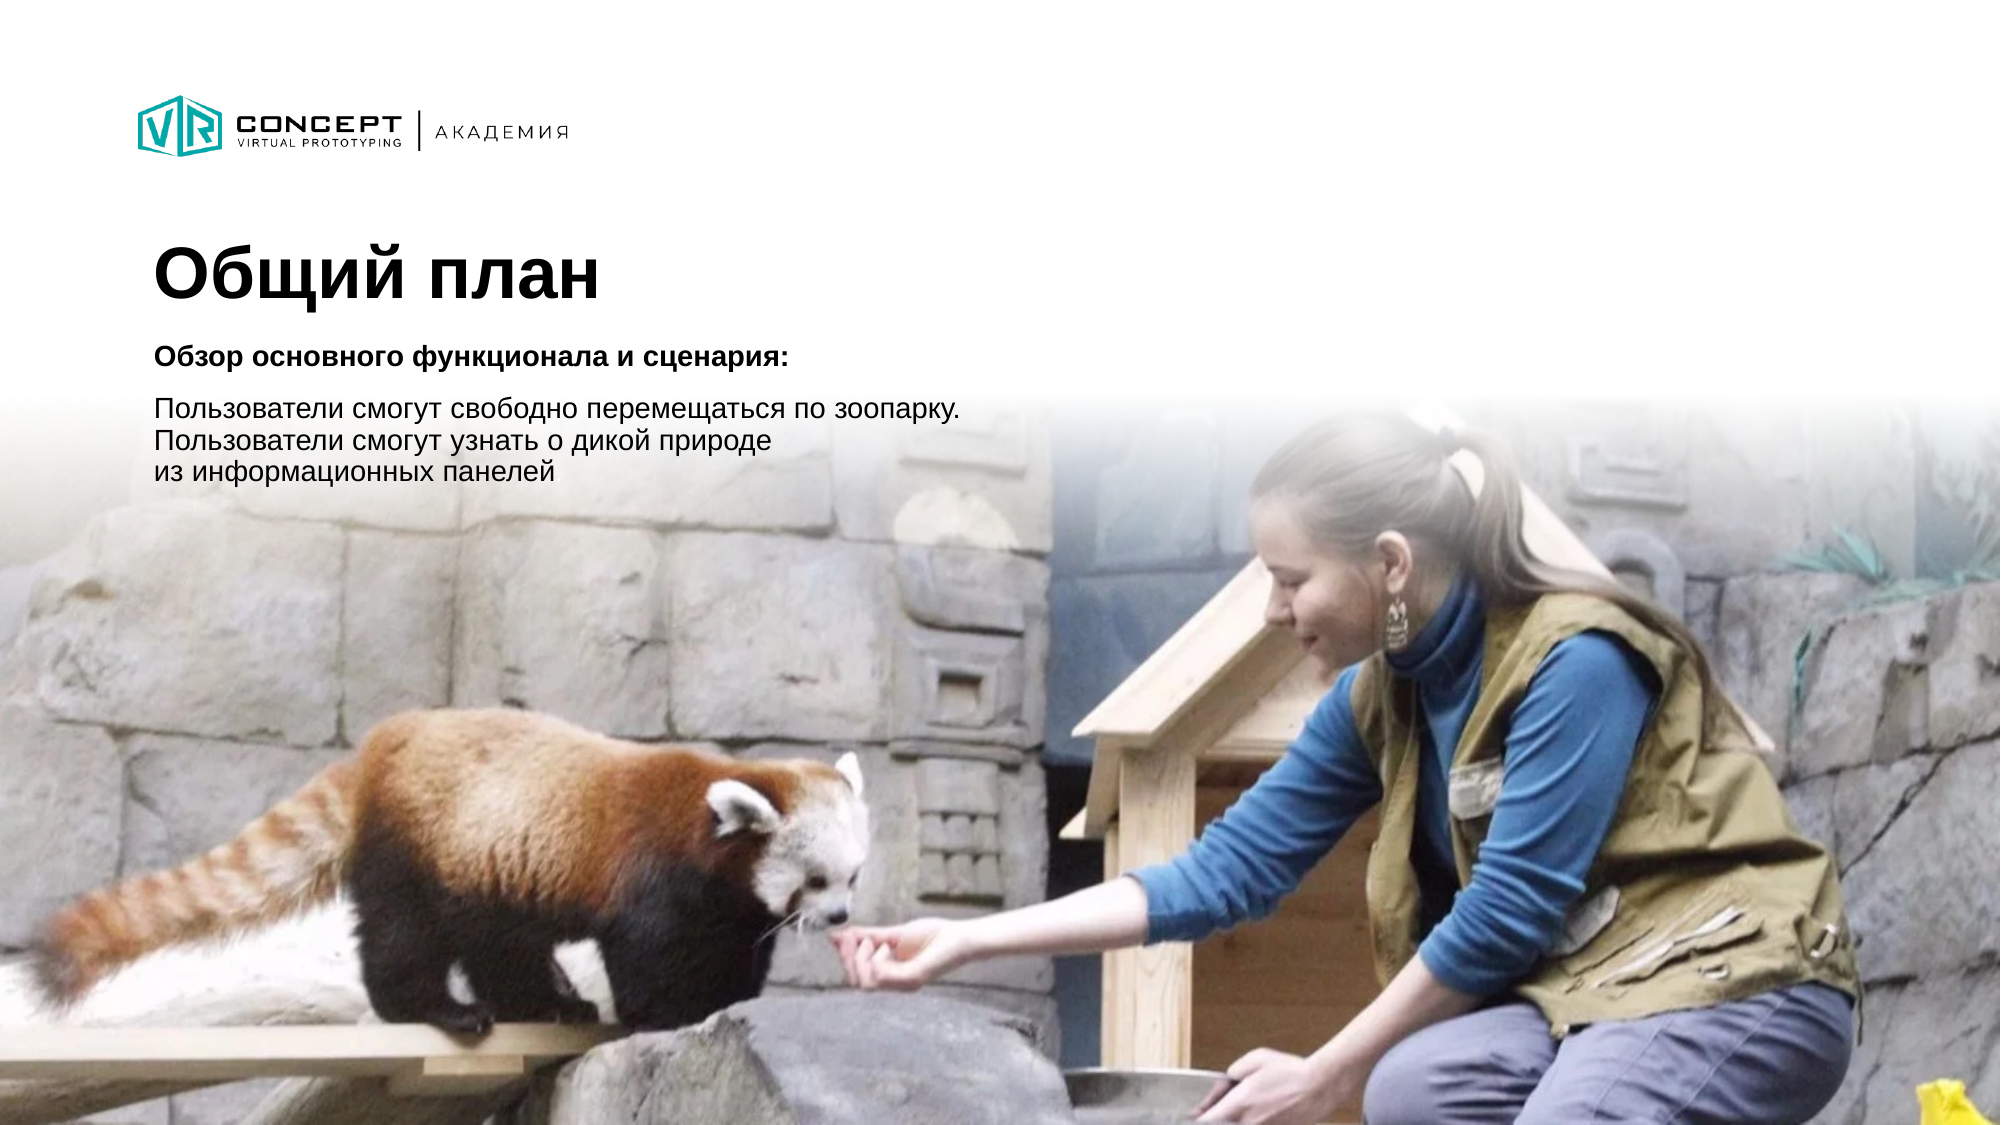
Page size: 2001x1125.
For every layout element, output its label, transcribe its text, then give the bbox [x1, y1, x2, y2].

picture [138, 95, 569, 158]
text_box Общий план [138, 227, 1925, 358]
picture [0, 393, 2000, 1125]
text_box Обзор основного функционала и сценария: Пользователи смогут свободно перемещаться по зоопарку. Пользователи смогут узнать о дикой природе из информационных панелей. [138, 277, 1000, 393]
